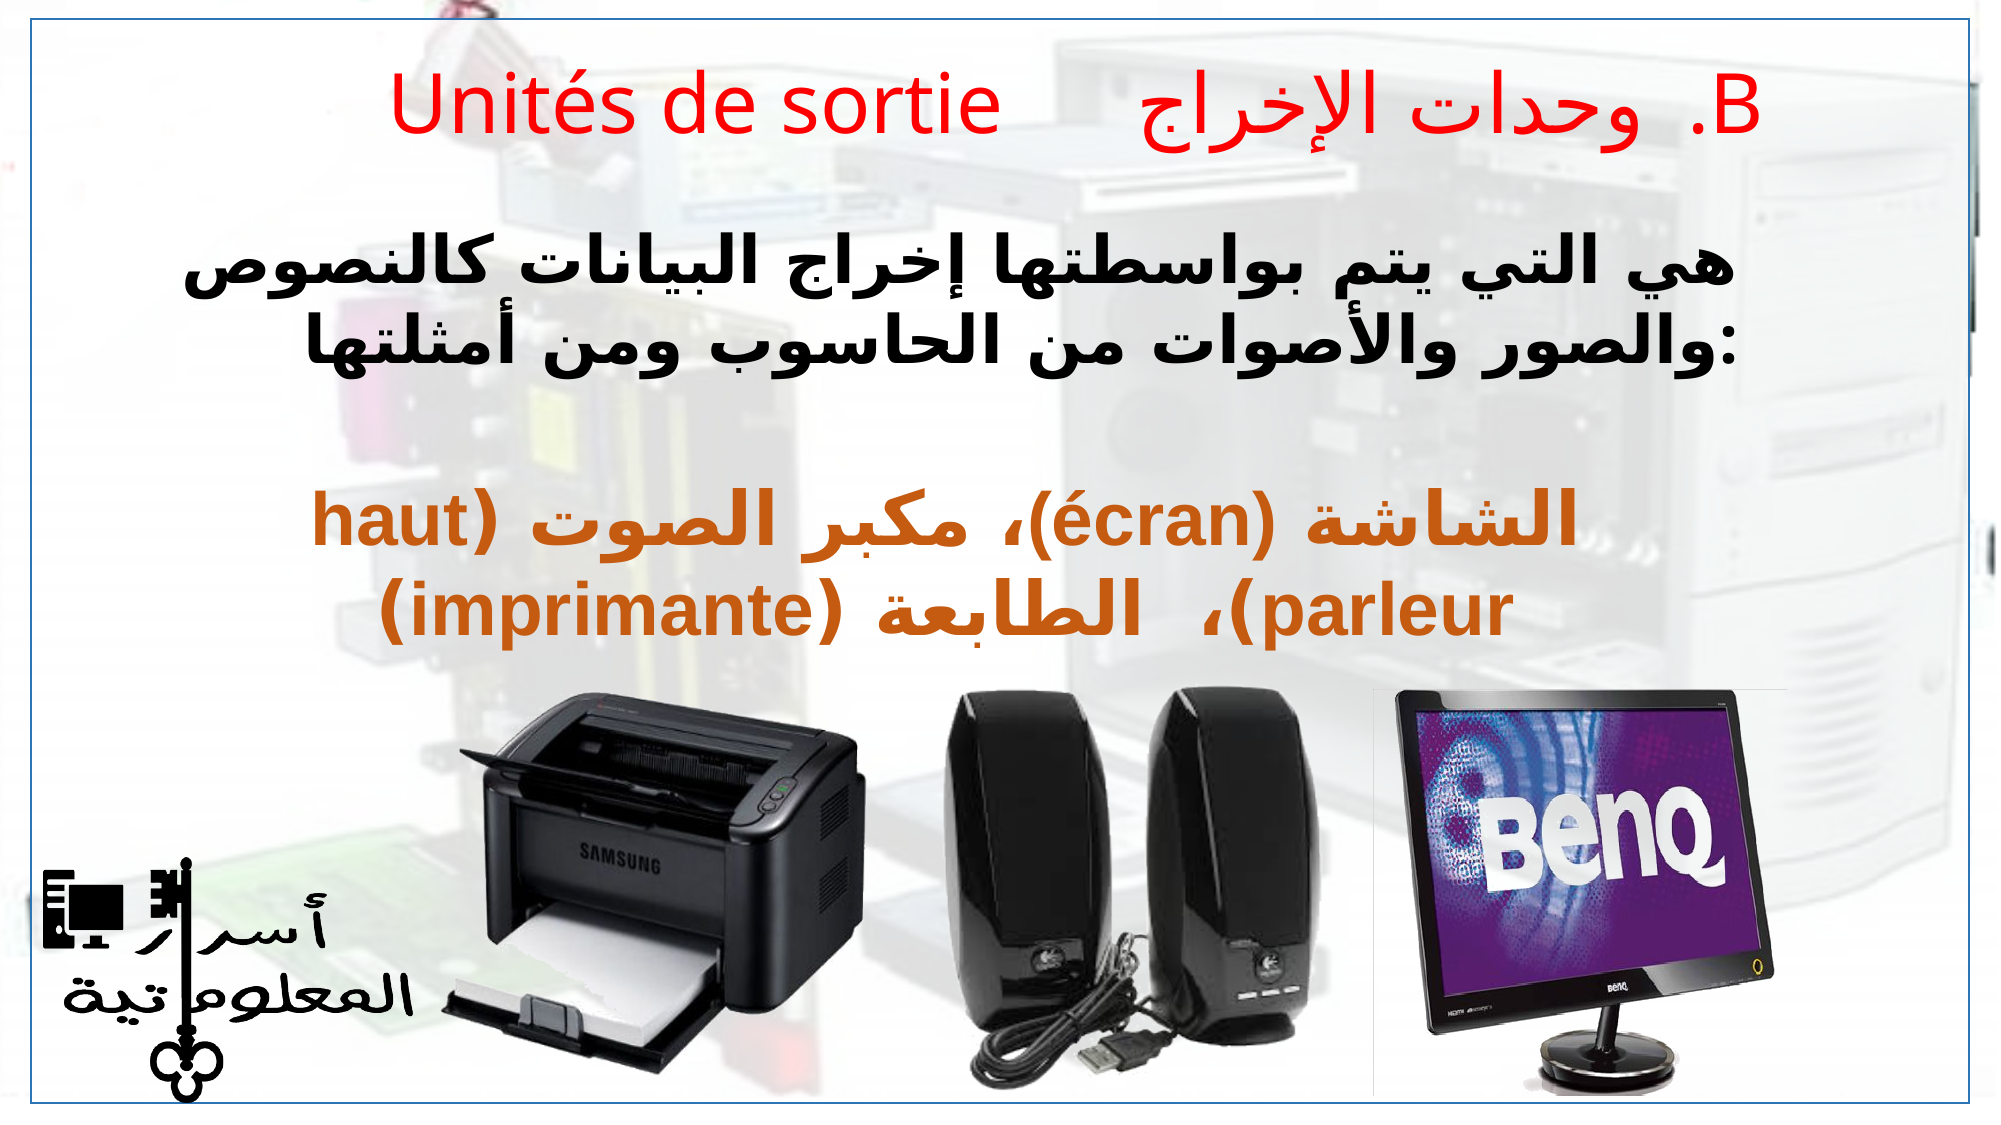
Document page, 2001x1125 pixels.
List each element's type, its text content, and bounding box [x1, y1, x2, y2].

text_box هي التي يتم بواسطتها إخراج البيانات كالنصوص والصور والأصوات من الحاسوب ومن أمثلتها: [117, 197, 1803, 396]
text_box وحدات الإخراج Unités de sortie [350, 42, 1782, 198]
picture [0, 0, 2000, 1125]
text_box الشاشة (écran)، مكبر الصوت (haut parleur)، الطابعة (imprimante) [204, 462, 1717, 658]
